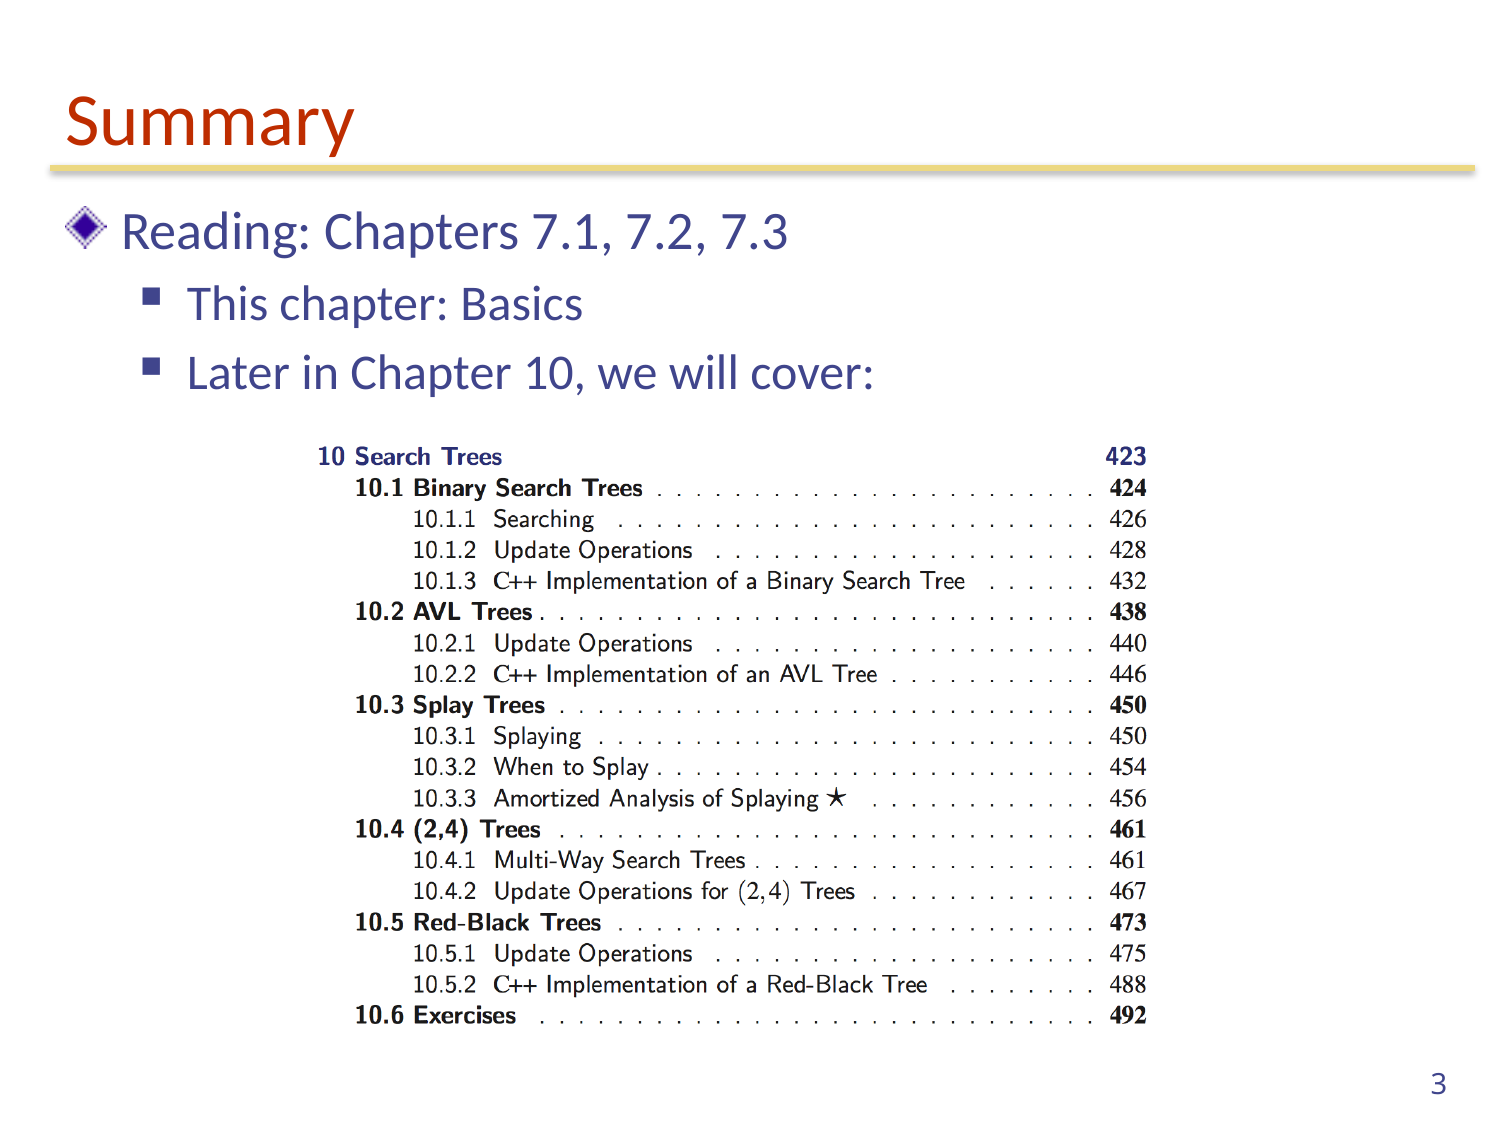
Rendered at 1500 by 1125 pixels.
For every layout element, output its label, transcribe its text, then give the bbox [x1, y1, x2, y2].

picture [65, 206, 107, 249]
picture [299, 435, 1163, 1036]
title Summary [49, 49, 1476, 168]
slide_number 3 [1149, 1037, 1463, 1113]
list Reading: Chapters 7.1, 7.2, 7.3 This chapter: Basics Later in Chapter 10, we will cover: [49, 187, 1476, 1038]
